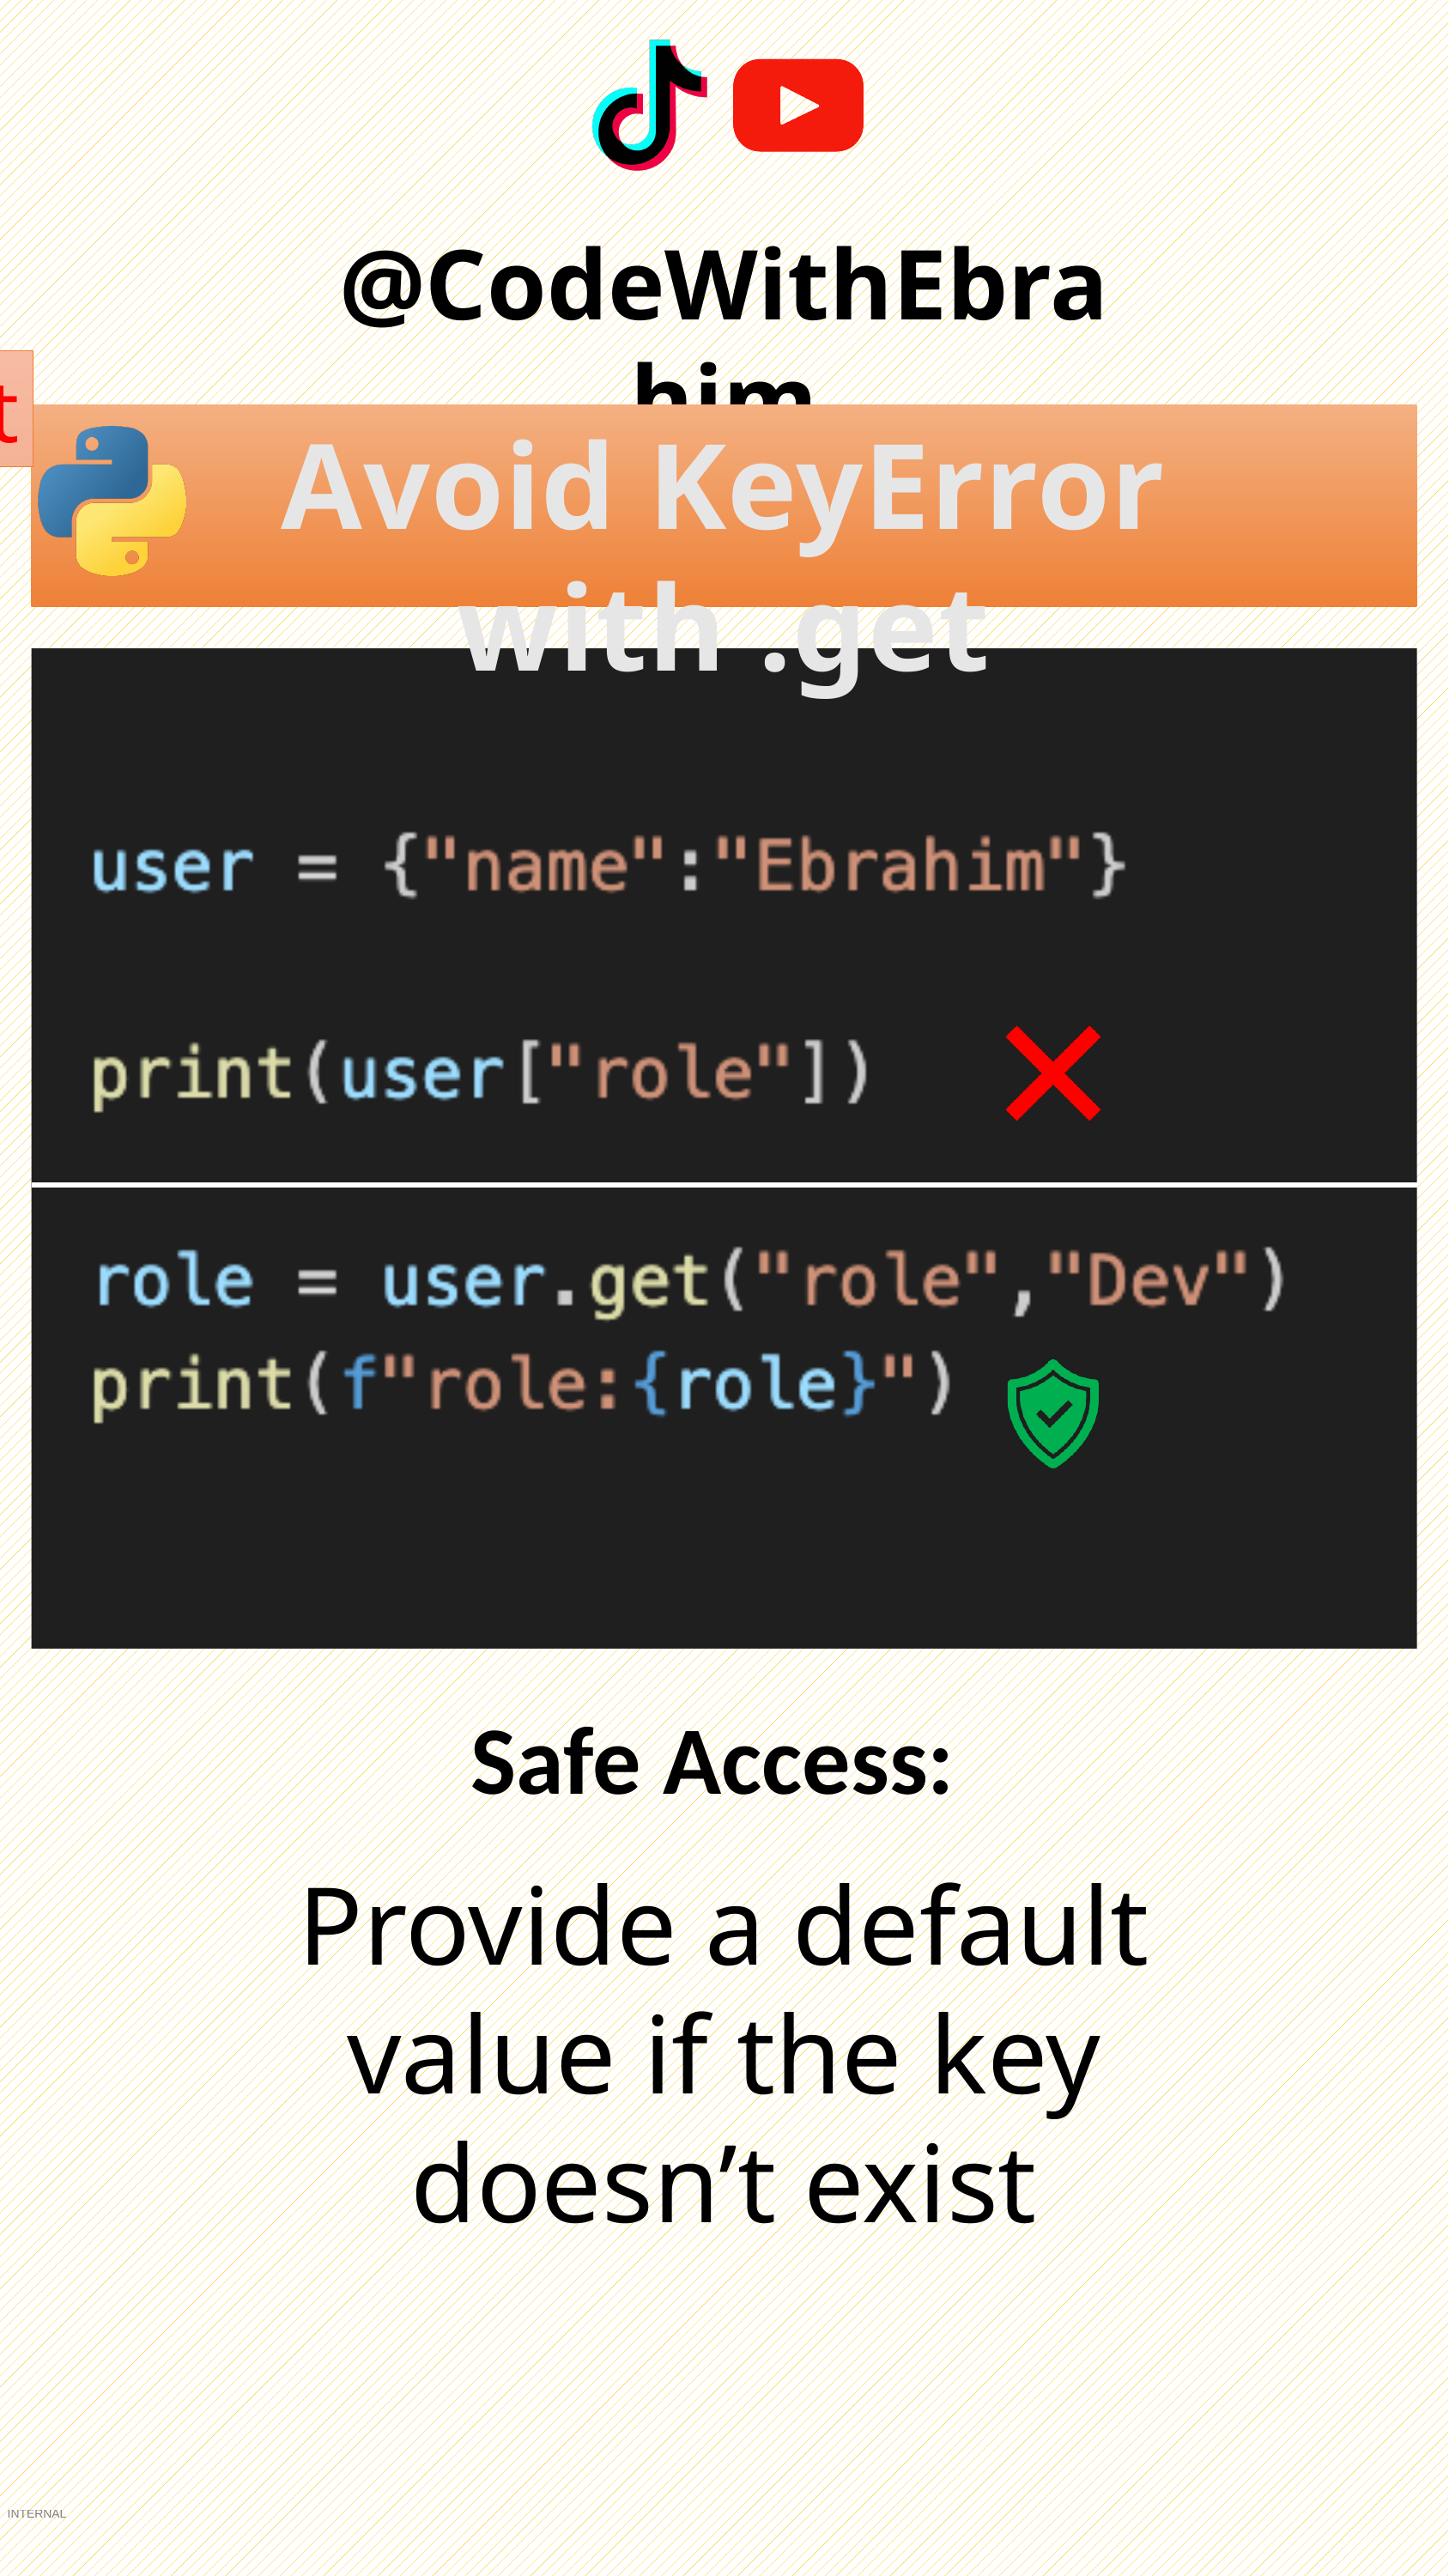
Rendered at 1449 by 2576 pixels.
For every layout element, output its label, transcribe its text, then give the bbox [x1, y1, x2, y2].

text_box Safe Access: [458, 1691, 991, 1820]
picture [733, 39, 864, 171]
picture [585, 39, 715, 171]
picture [31, 648, 1417, 1184]
text_box Provide a default value if the key doesn’t exist [192, 1851, 1256, 2251]
text_box py_20_avoid_key_error_with_get [0, 350, 33, 467]
picture [31, 1185, 1417, 1649]
picture [37, 426, 187, 576]
text_box Avoid KeyError with .get [31, 404, 1417, 607]
